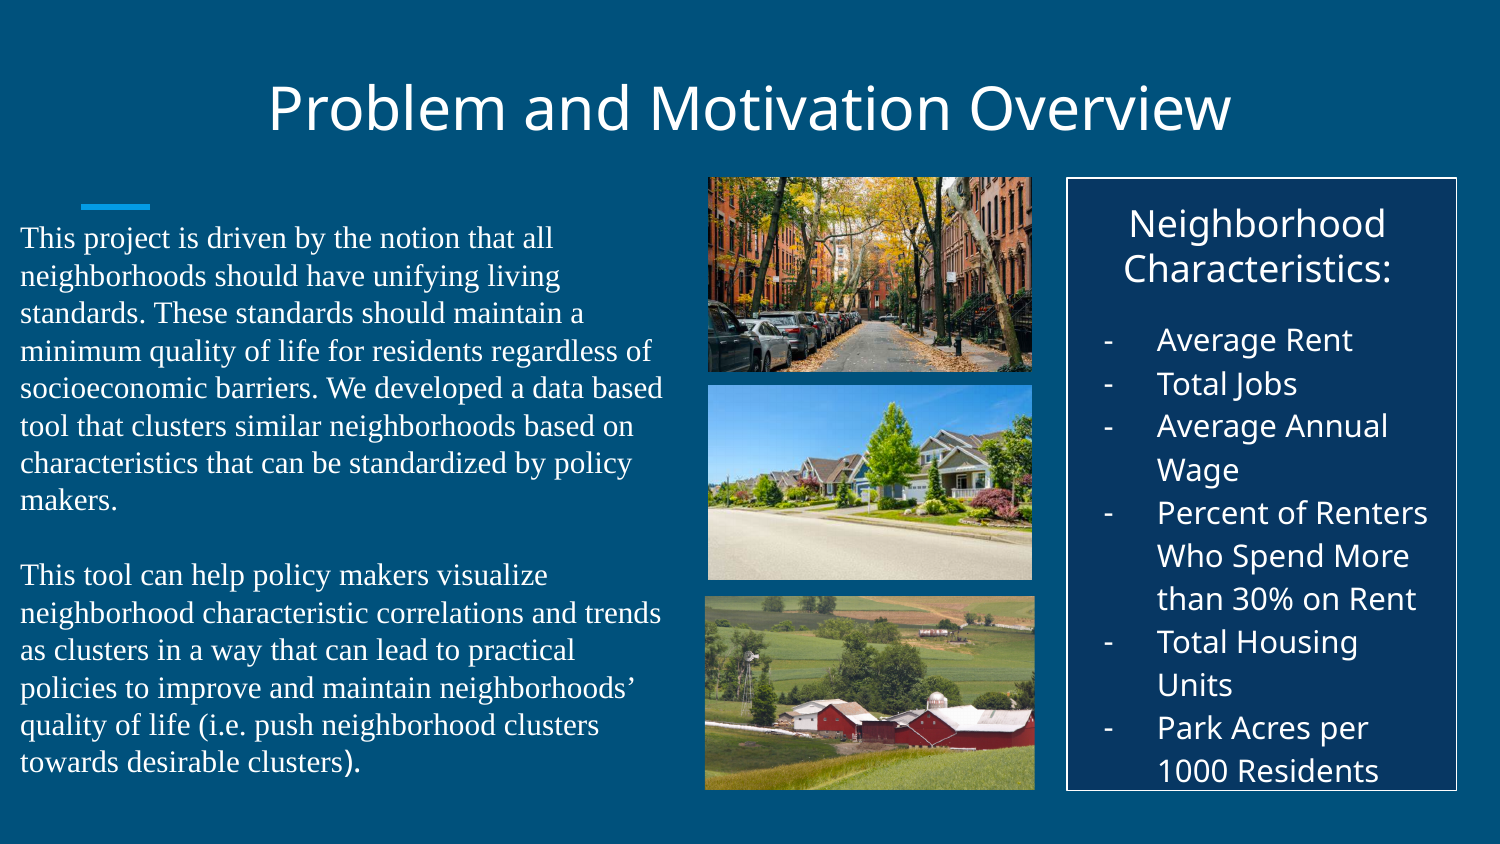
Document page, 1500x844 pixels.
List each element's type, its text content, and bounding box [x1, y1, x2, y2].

text_box Neighborhood Characteristics: Average Rent Total Jobs Average Annual Wage Percent of Renters Who Spend More than 30% on Rent Total Housing Units Park Acres per 1000 Residents [1066, 185, 1449, 844]
text_box This project is driven by the notion that all neighborhoods should have unifying living standards. These standards should maintain a minimum quality of life for residents regardless of socioeconomic barriers. We developed a data based tool that clusters similar neighborhoods based on characteristics that can be standardized by policy makers. This tool can help policy makers visualize neighborhood characteristic correlations and trends as clusters in a way that can lead to practical policies to improve and maintain neighborhoods’ quality of life (i.e. push neighborhood clusters towards desirable clusters). [5, 202, 685, 795]
picture [709, 178, 1031, 371]
text_box [1066, 177, 1457, 791]
title Problem and Motivation Overview [191, 50, 1309, 164]
picture [709, 386, 1031, 579]
picture [705, 597, 1034, 789]
